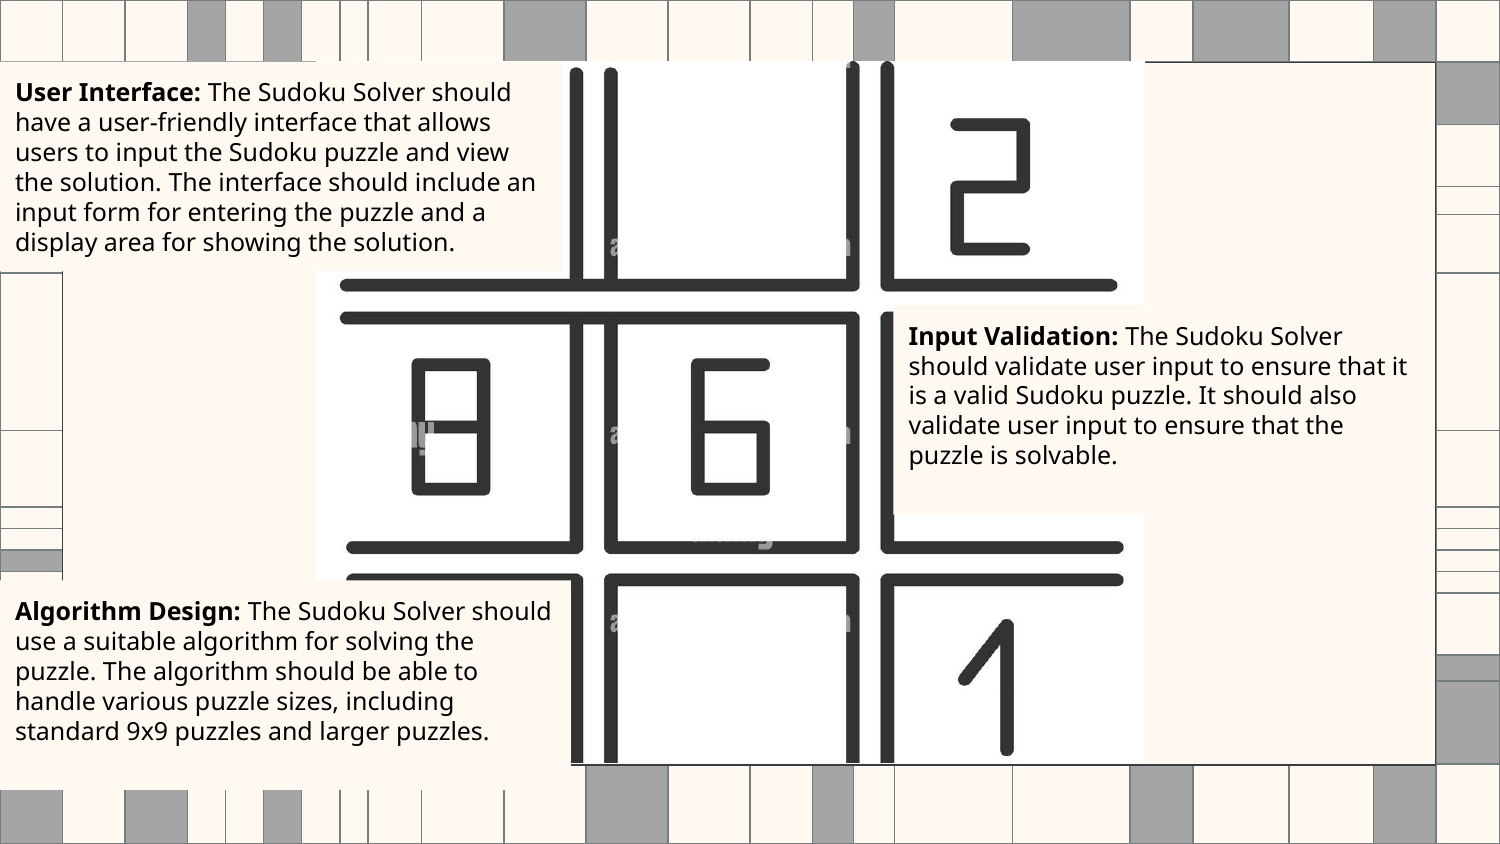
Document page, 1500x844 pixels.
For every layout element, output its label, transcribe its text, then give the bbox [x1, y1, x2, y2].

picture [315, 61, 1146, 763]
text_box User Interface: The Sudoku Solver should have a user-friendly interface that allows users to input the Sudoku puzzle and view the solution. The interface should include an input form for entering the puzzle and a display area for showing the solution. [0, 61, 314, 272]
text_box Algorithm Design: The Sudoku Solver should use a suitable algorithm for solving the puzzle. The algorithm should be able to handle various puzzle sizes, including standard 9x9 puzzles and larger puzzles. [0, 580, 571, 790]
text_box Input Validation: The Sudoku Solver should validate user input to ensure that it is a valid Sudoku puzzle. It should also validate user input to ensure that the puzzle is solvable. [1151, 305, 1435, 515]
